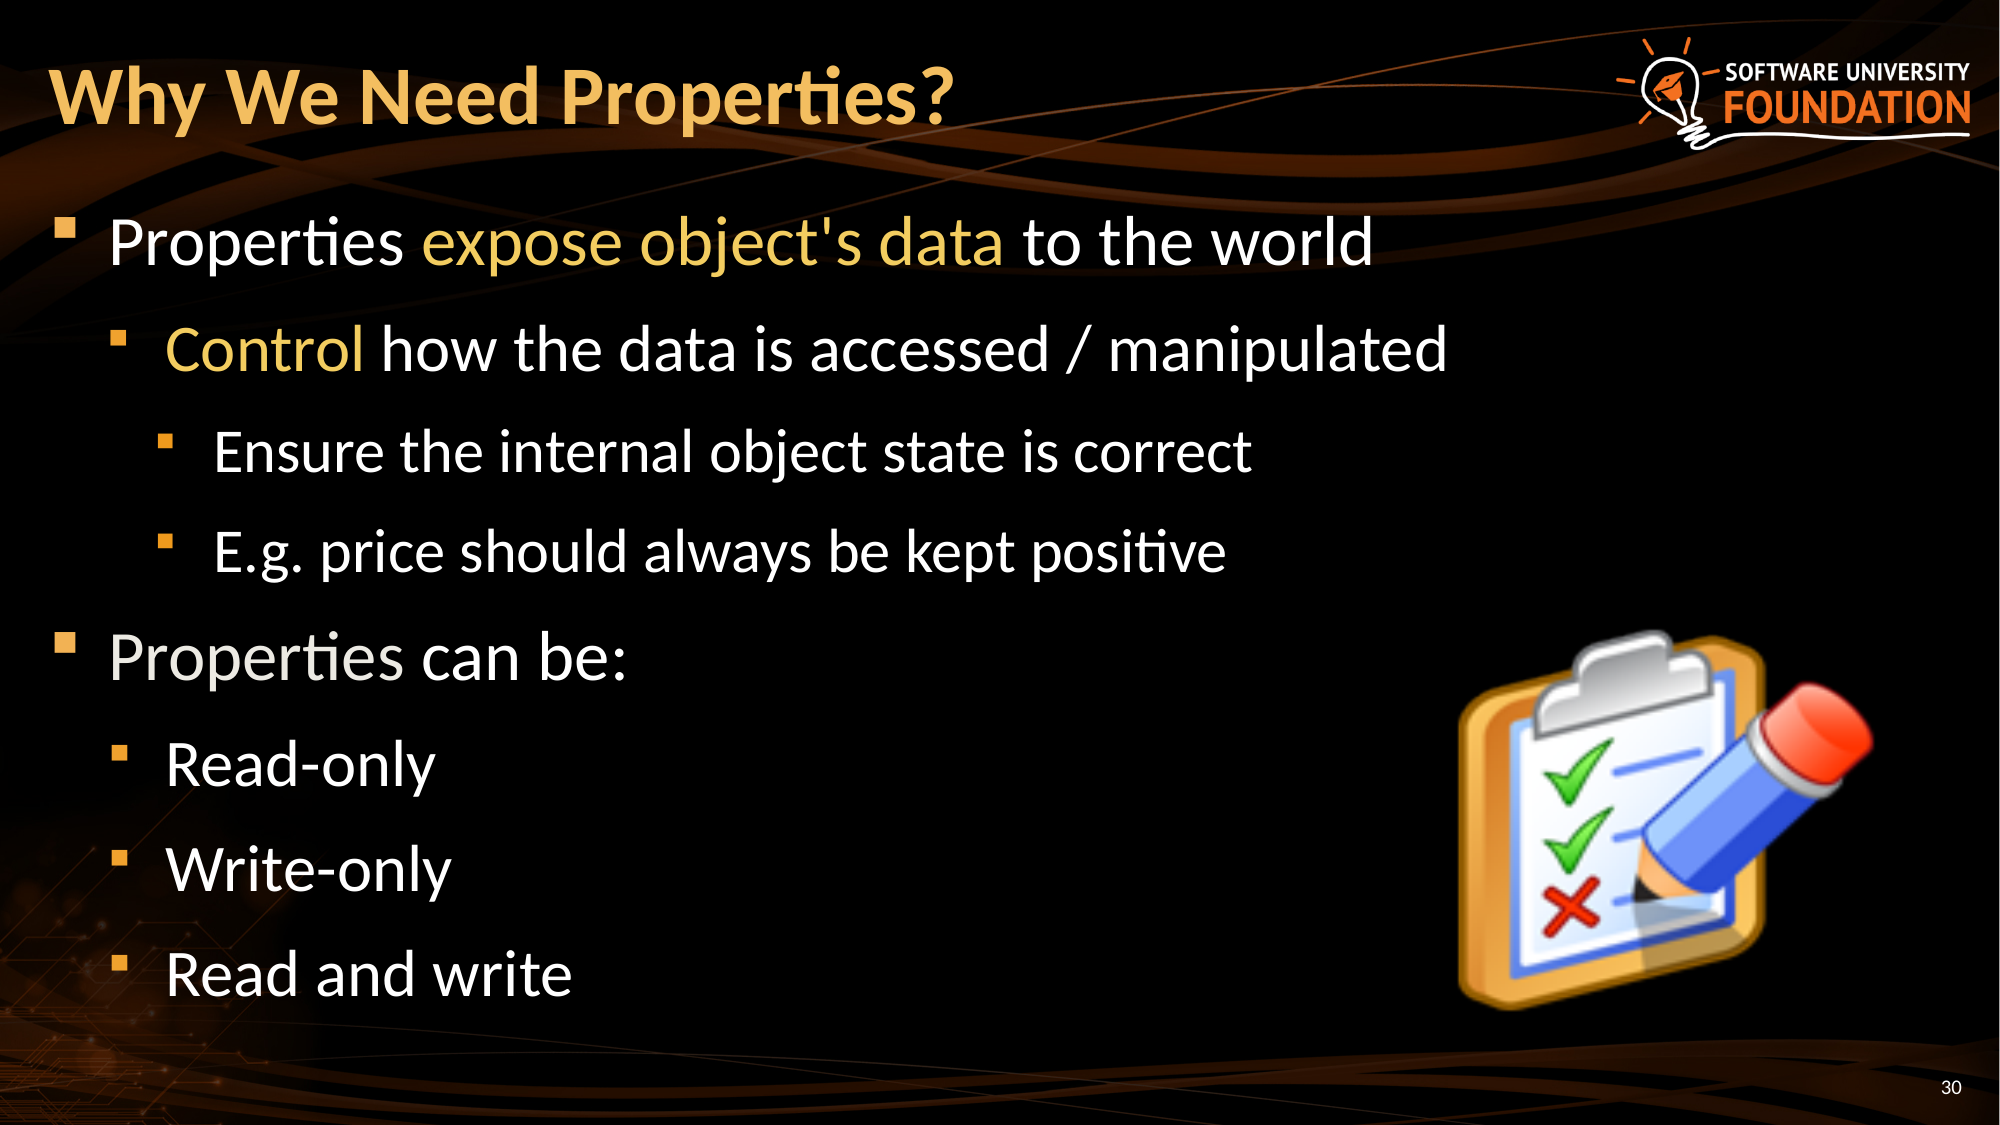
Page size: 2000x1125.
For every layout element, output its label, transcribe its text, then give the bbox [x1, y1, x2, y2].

list Properties expose object's data to the world Control how the data is accessed / manipulated Ensure the internal object state is correct E.g. price should always be kept positive Properties can be: Read-only Write-only Read and write [31, 188, 1968, 1103]
picture [0, 0, 2000, 1125]
title Why We Need Properties? [30, 6, 1602, 189]
